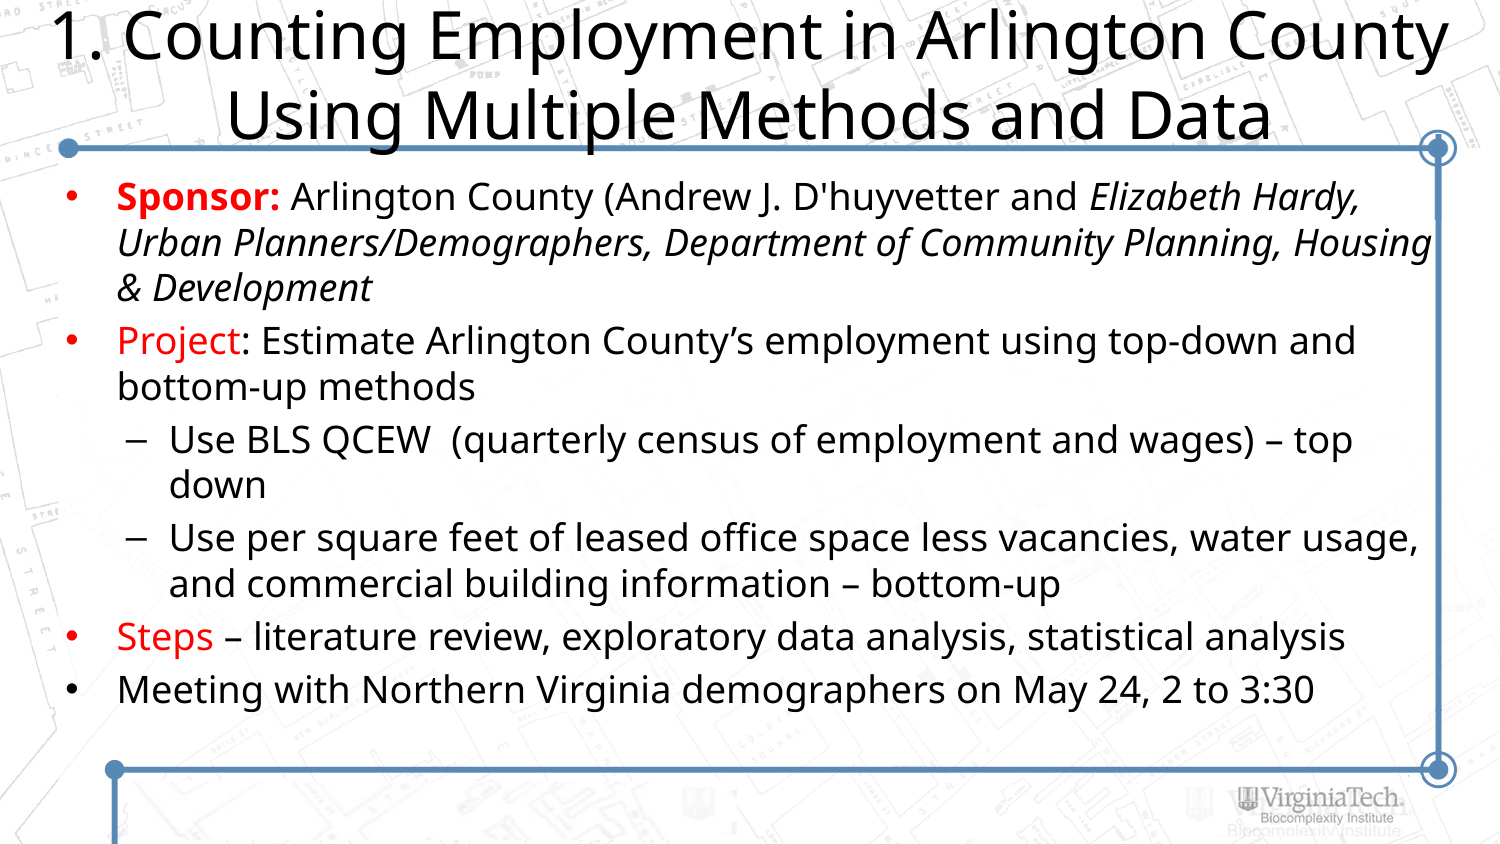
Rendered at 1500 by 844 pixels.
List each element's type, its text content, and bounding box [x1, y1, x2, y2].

list Sponsor: Arlington County (Andrew J. D'huyvetter and Elizabeth Hardy, Urban Planners/Demographers, Department of Community Planning, Housing & Development Project: Estimate Arlington County’s employment using top-down and bottom-up methods Use BLS QCEW (quarterly census of employment and wages) – top down Use per square feet of leased office space less vacancies, water usage, and commercial building information – bottom-up Steps – literature review, exploratory data analysis, statistical analysis Meeting with Northern Virginia demographers on May 24, 2 to 3:30 [0, 165, 1450, 722]
picture [0, 144, 1500, 844]
title 1. Counting Employment in Arlington County Using Multiple Methods and Data [0, 2, 1500, 144]
